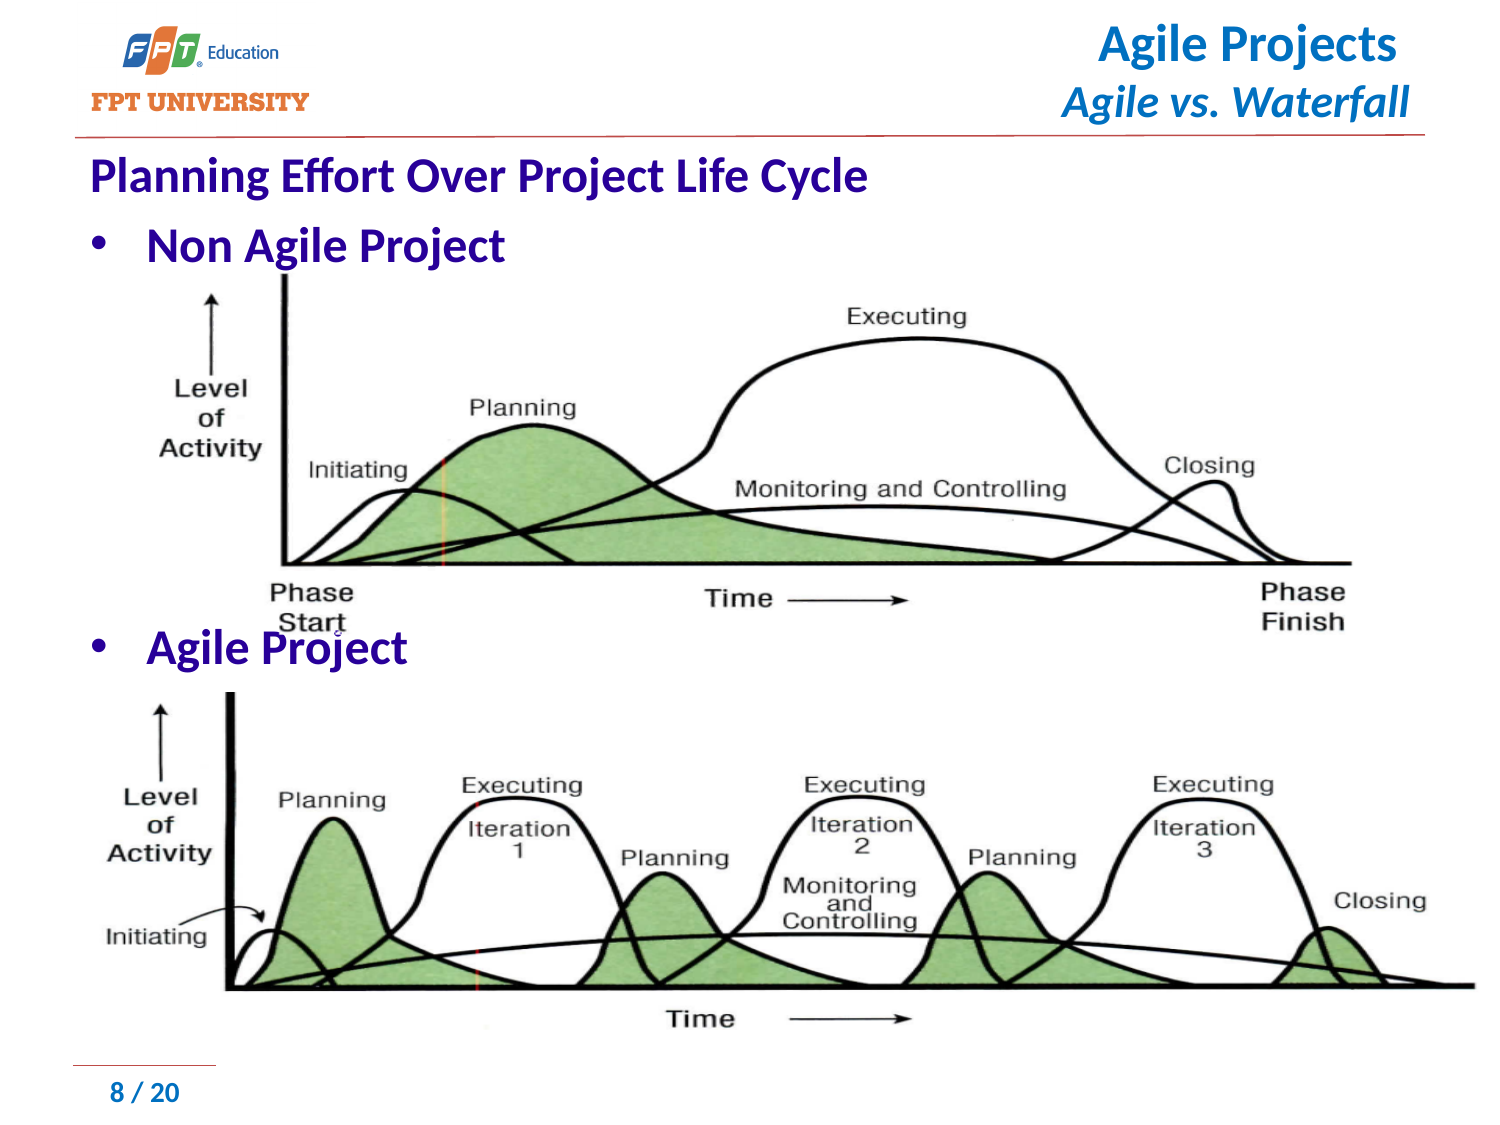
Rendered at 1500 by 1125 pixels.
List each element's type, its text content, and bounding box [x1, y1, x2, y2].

picture [159, 259, 1366, 638]
title Agile Projects Agile vs. Waterfall [315, 0, 1425, 134]
picture [77, 2, 315, 133]
picture [88, 692, 1486, 1034]
list Planning Effort Over Project Life Cycle Non Agile Project Agile Project [75, 134, 1425, 1005]
